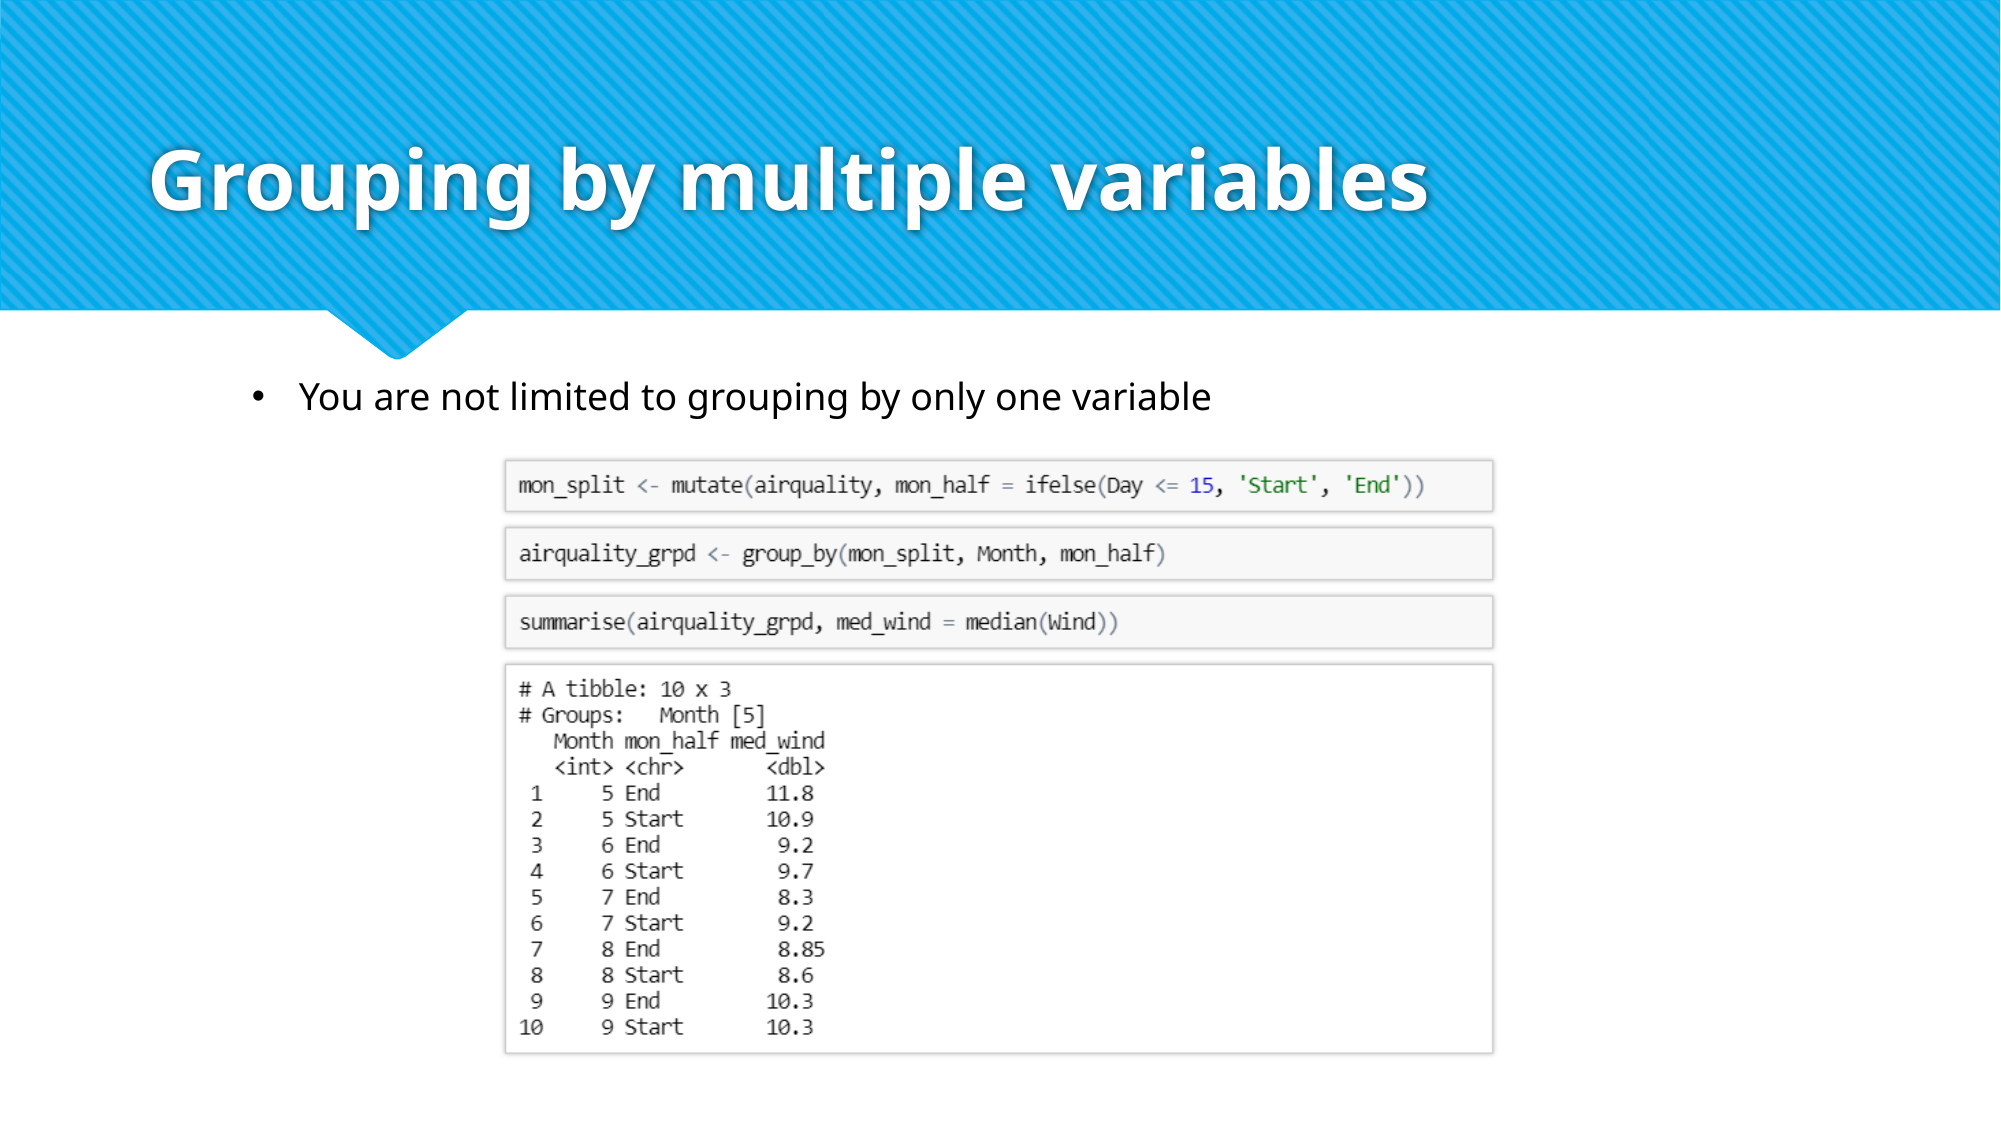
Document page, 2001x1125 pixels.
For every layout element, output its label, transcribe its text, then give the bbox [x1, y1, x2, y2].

picture [490, 441, 1510, 1069]
title Grouping by multiple variables [132, 75, 1868, 236]
text_box You are not limited to grouping by only one variable [237, 365, 1921, 561]
